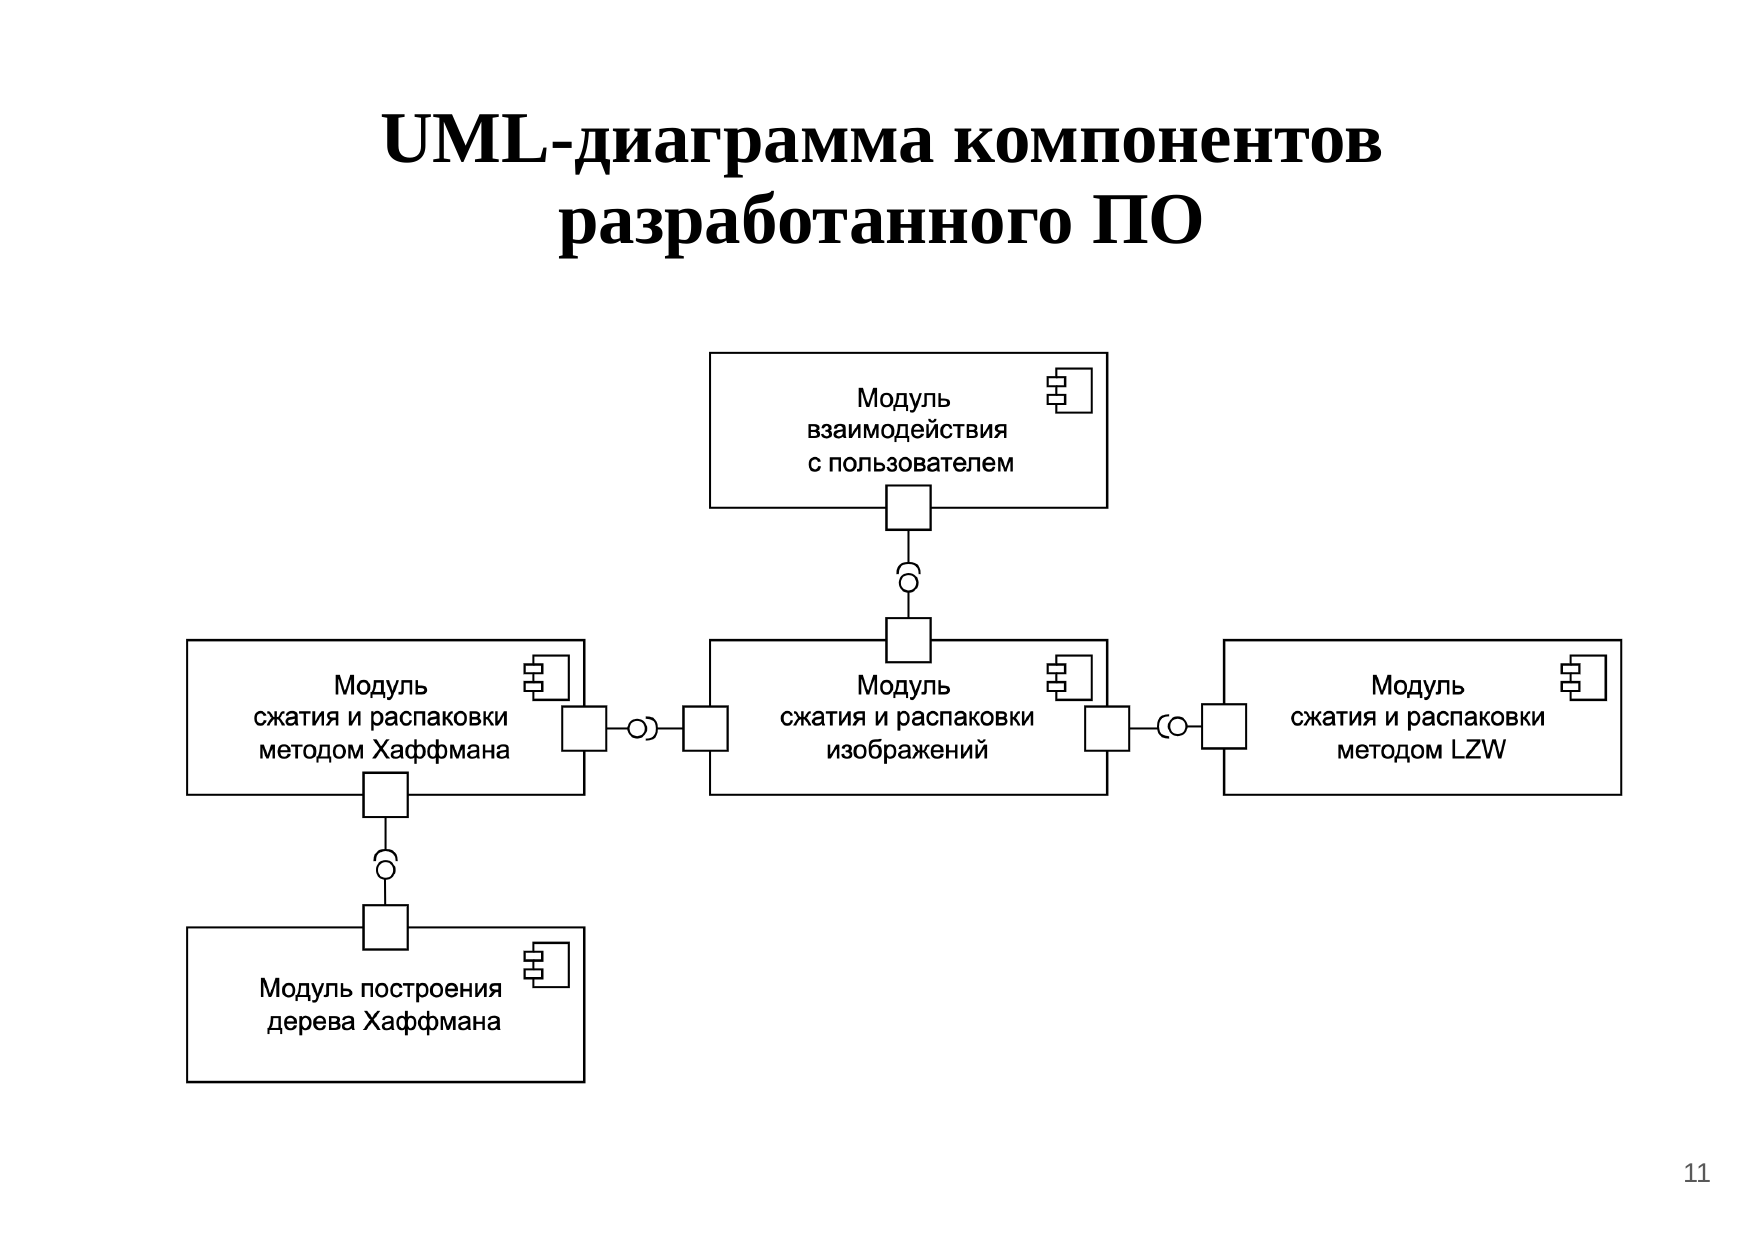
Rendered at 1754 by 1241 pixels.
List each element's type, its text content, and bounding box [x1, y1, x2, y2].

picture [179, 348, 1631, 1088]
text_box UML-диаграмма компонентов разработанного ПО [127, 81, 1637, 226]
slide_number 11 [1625, 1124, 1731, 1220]
